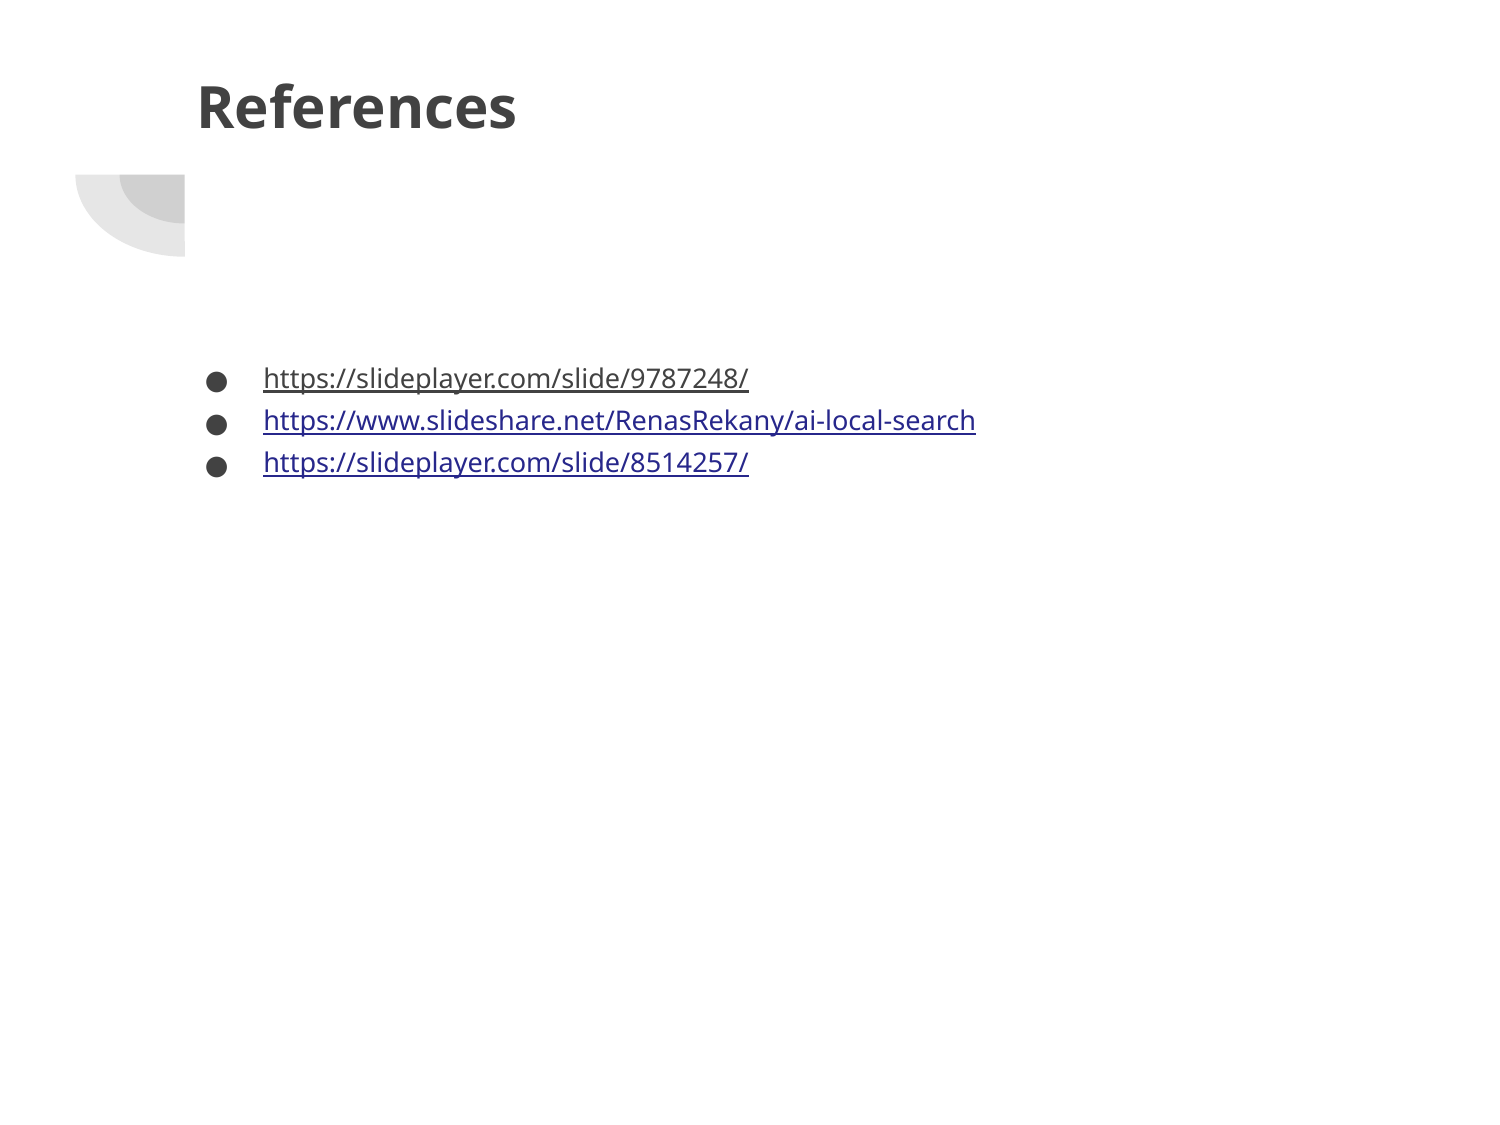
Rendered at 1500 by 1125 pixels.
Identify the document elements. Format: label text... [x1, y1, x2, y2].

list https://slideplayer.com/slide/9787248/ https://www.slideshare.net/RenasRekany/ai-local-search https://slideplayer.com/slide/8514257/ [173, 340, 1431, 897]
title References [181, 55, 1335, 177]
